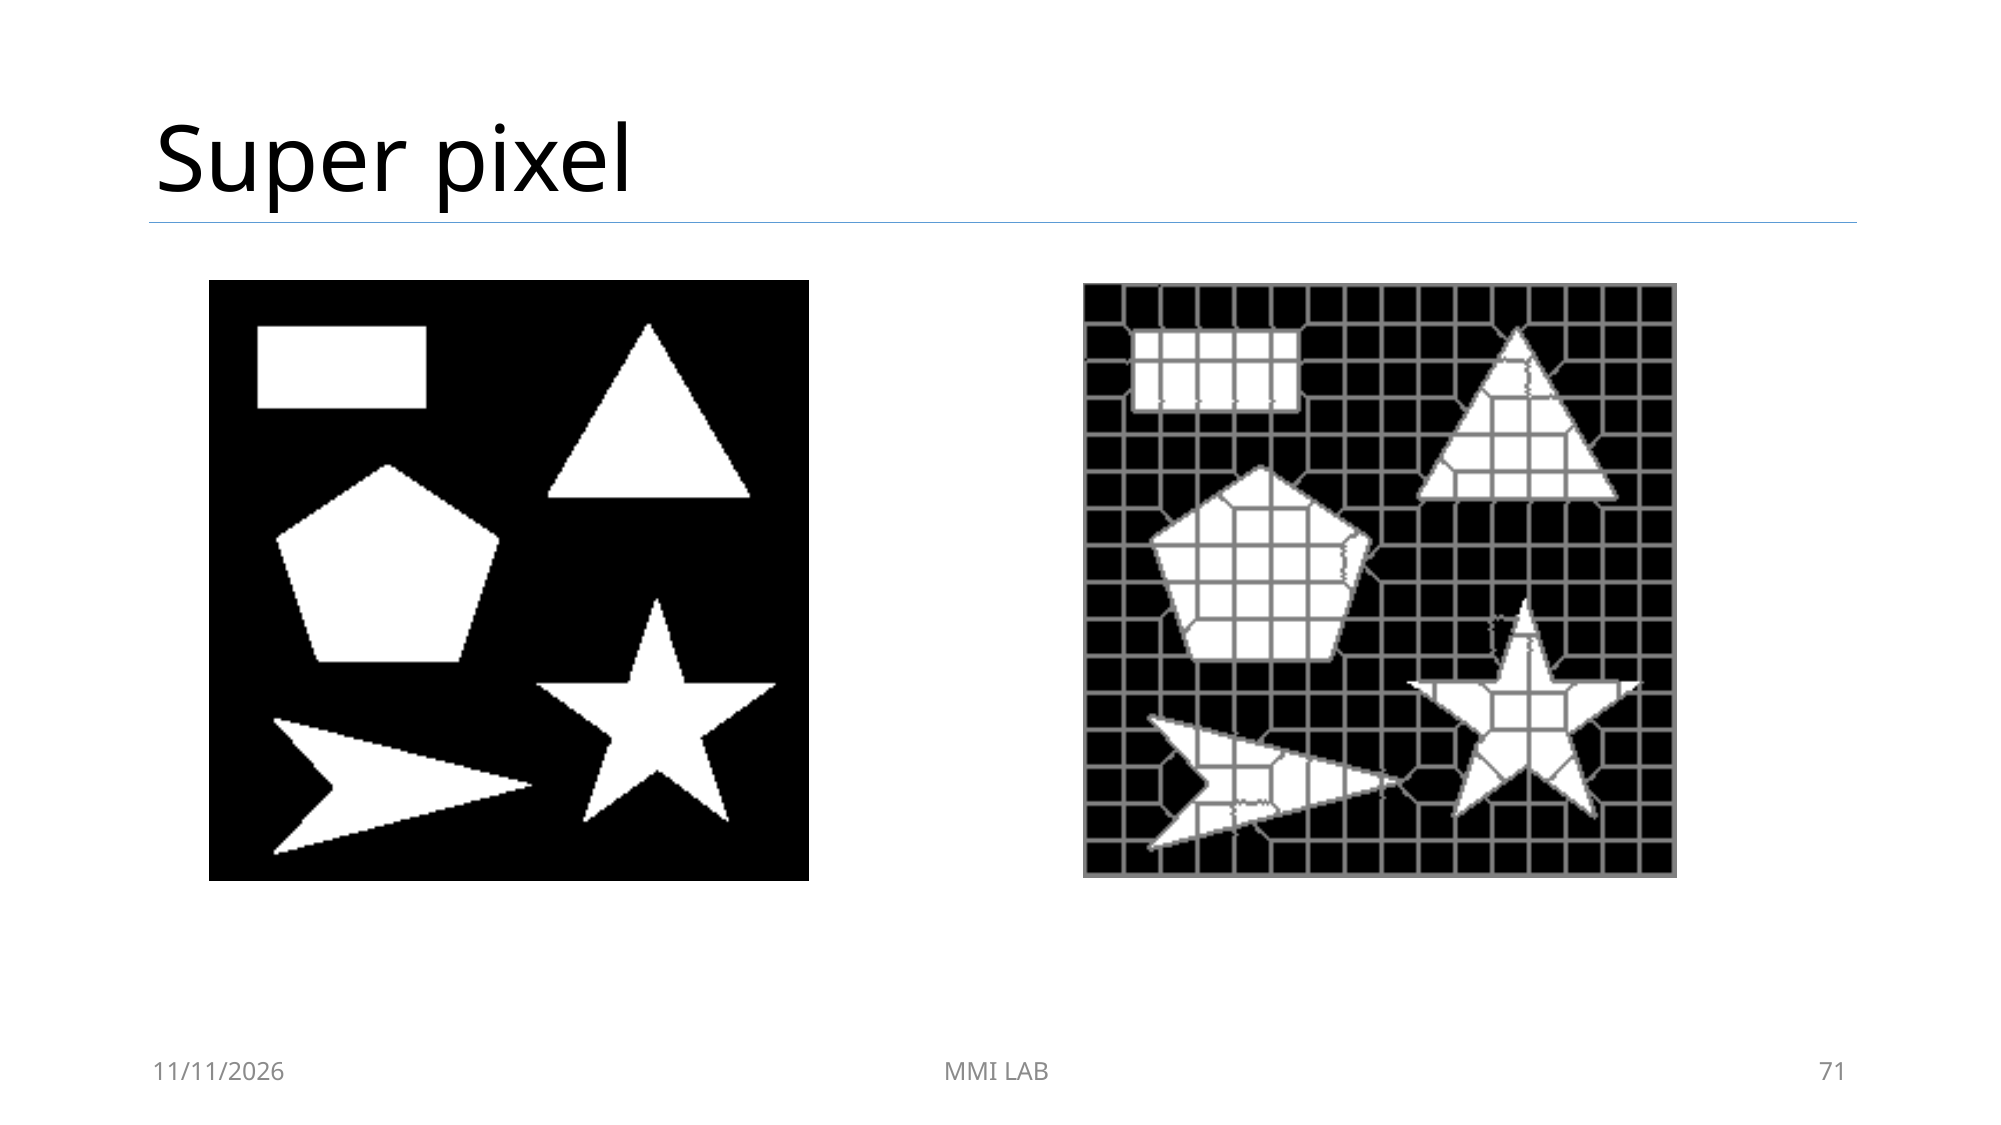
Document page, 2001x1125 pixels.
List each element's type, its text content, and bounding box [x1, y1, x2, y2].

picture [1083, 283, 1677, 878]
picture [209, 280, 809, 881]
slide_number 71 [1412, 1042, 1863, 1103]
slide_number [137, 1042, 588, 1103]
footer MMI LAB [662, 1042, 1338, 1103]
title Super pixel [140, 53, 1866, 271]
